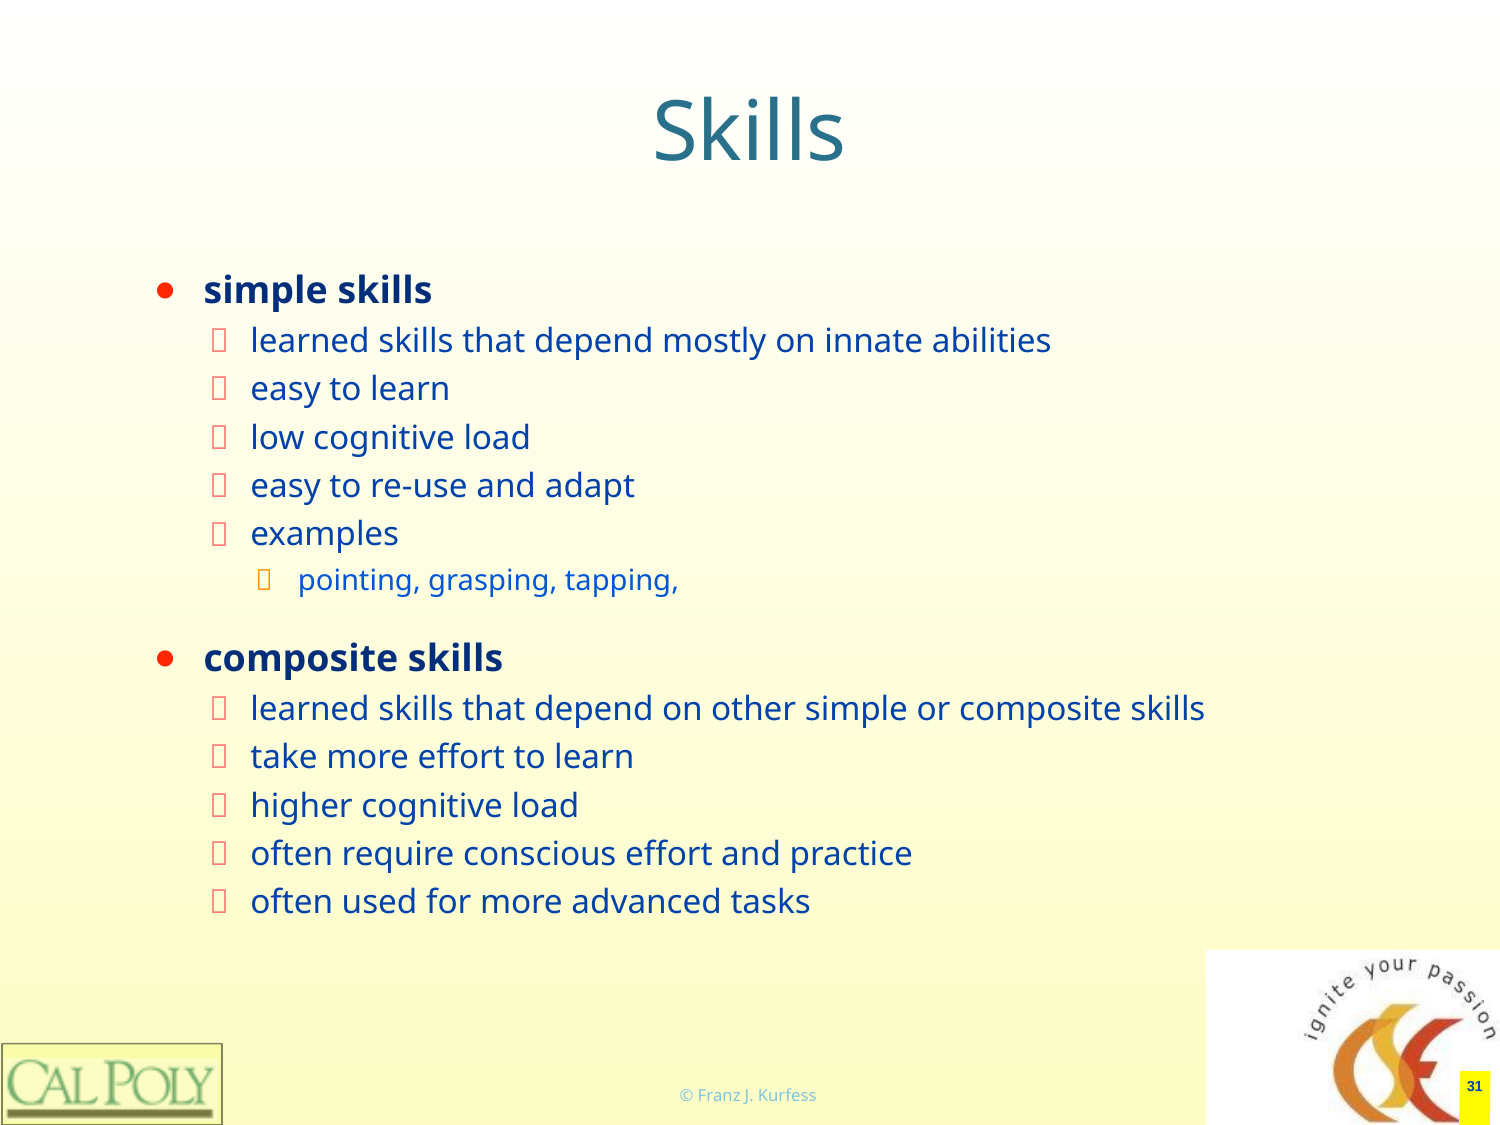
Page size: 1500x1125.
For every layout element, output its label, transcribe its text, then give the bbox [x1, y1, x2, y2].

list simple skills learned skills that depend mostly on innate abilities easy to learn low cognitive load easy to re-use and adapt examples pointing, grasping, tapping, composite skills learned skills that depend on other simple or composite skills take more effort to learn higher cognitive load often require conscious effort and practice often used for more advanced tasks [90, 264, 1410, 1048]
title Skills [90, 0, 1410, 255]
picture [1206, 950, 1500, 1125]
slide_number ‹#› [1459, 1070, 1491, 1125]
